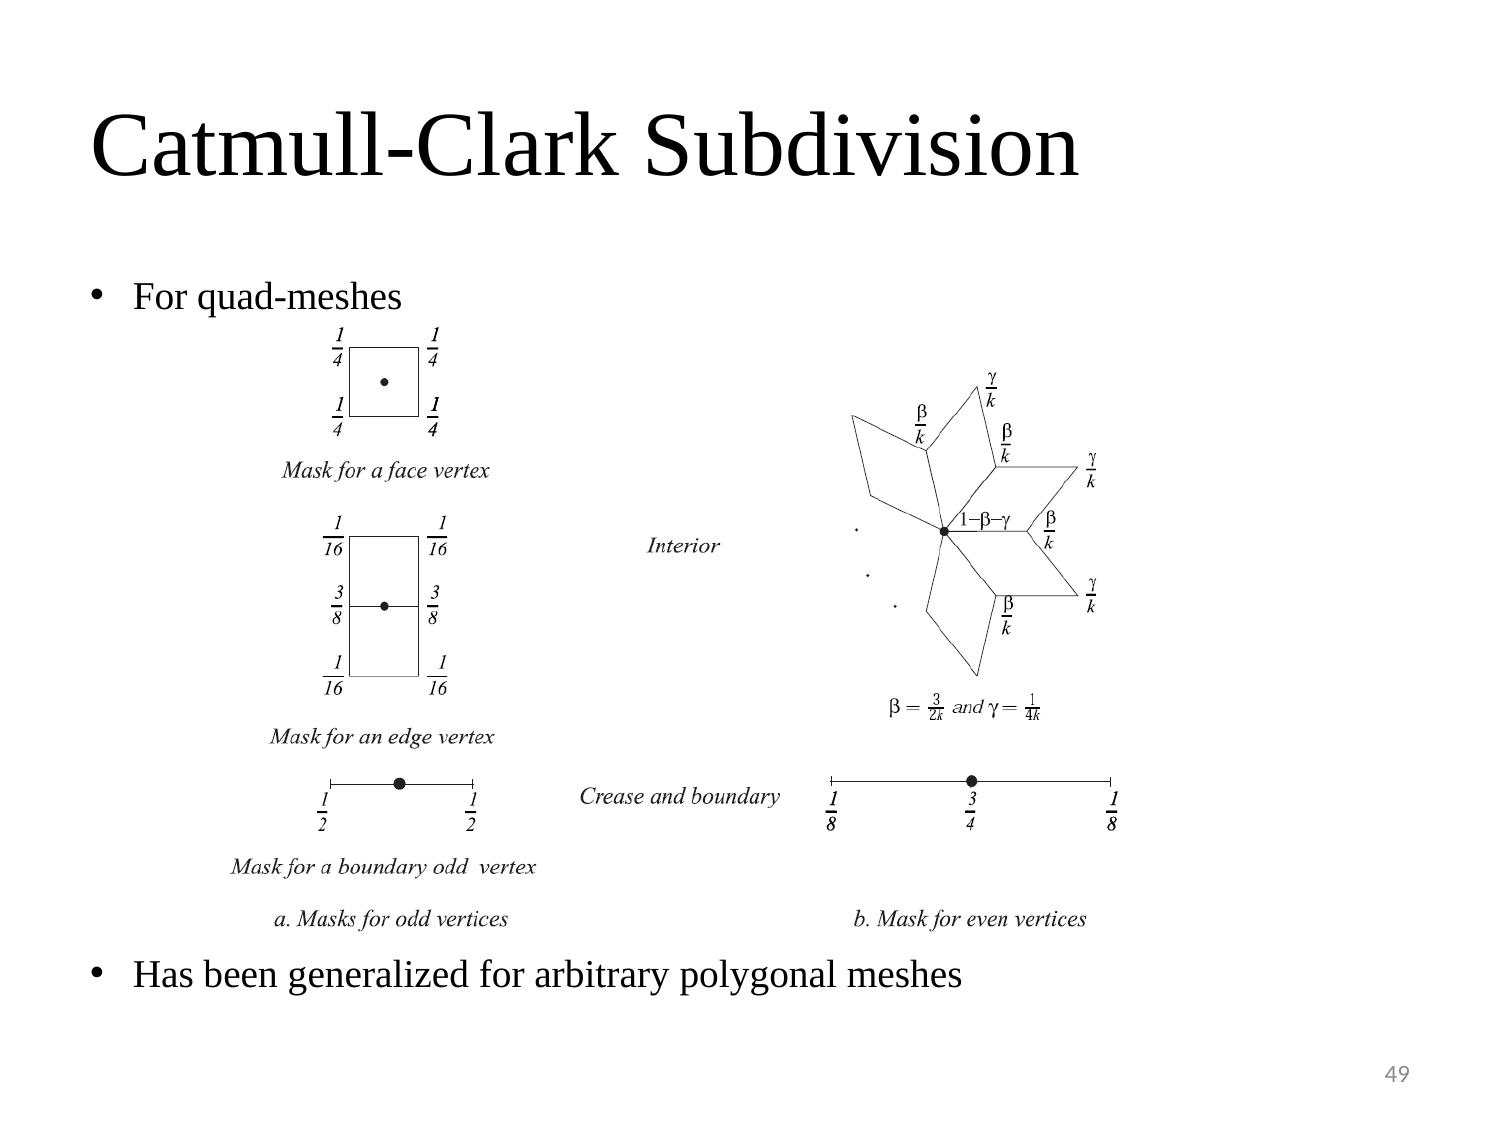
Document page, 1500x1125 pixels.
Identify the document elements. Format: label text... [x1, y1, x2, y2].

picture [229, 317, 1126, 938]
list For quad-meshes Has been generalized for arbitrary polygonal meshes [75, 262, 1425, 1005]
slide_number 49 [1074, 1042, 1425, 1103]
title Catmull-Clark Subdivision [75, 45, 1425, 233]
